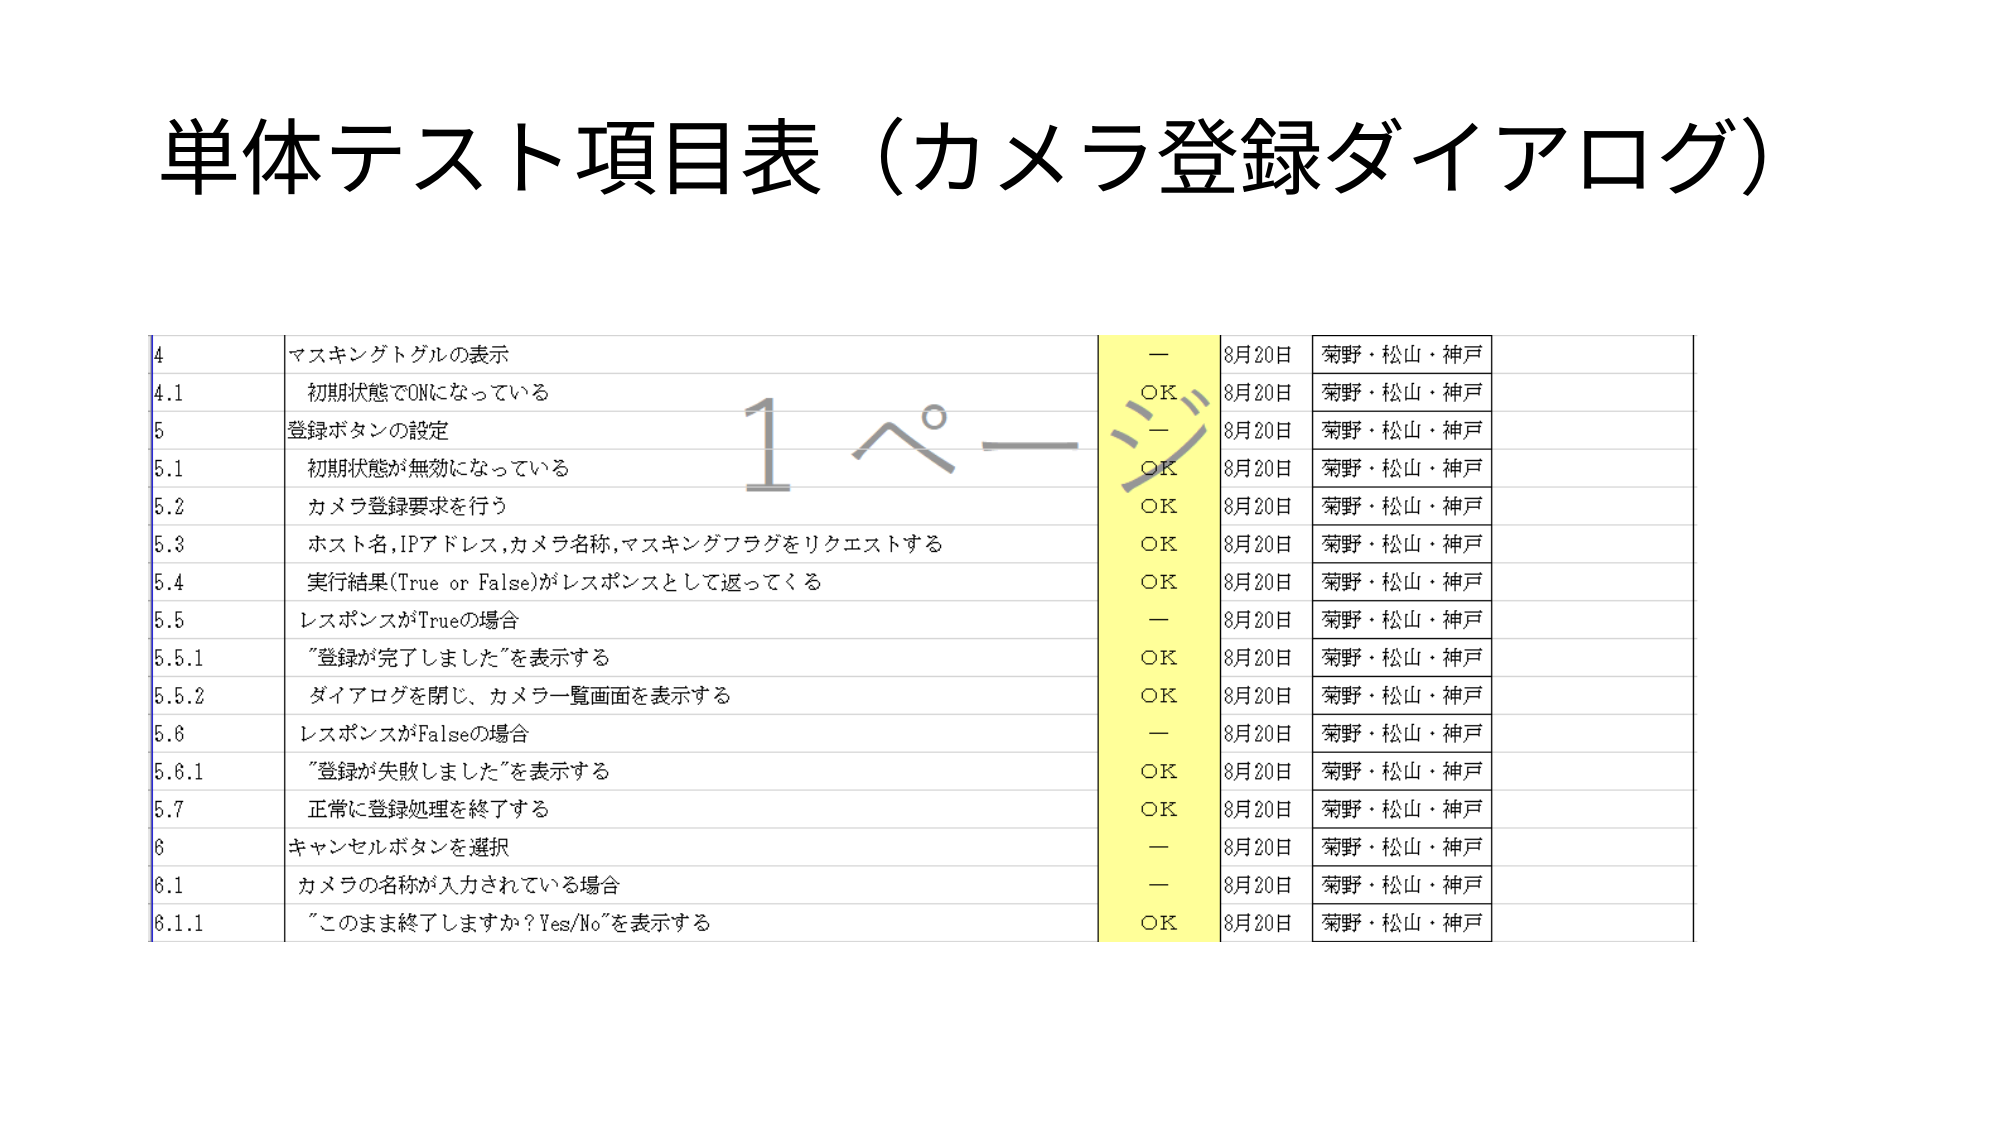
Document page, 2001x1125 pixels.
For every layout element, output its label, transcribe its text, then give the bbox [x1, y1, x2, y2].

title 単体テスト項目表（カメラ登録ダイアログ） [142, 46, 1863, 278]
picture [142, 335, 1698, 942]
